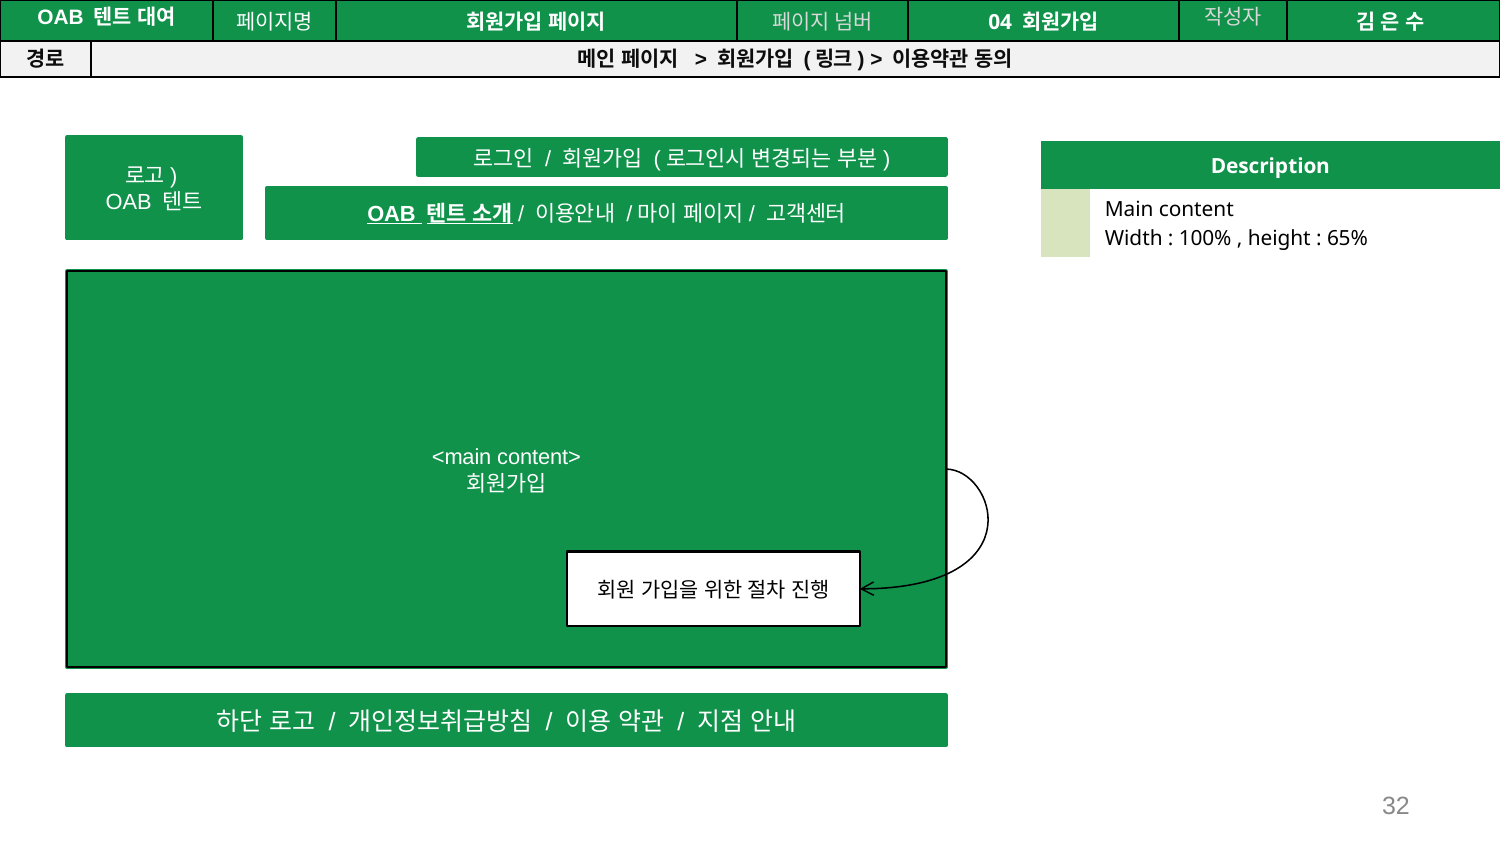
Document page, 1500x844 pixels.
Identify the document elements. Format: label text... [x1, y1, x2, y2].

table_cell Main content Width : 100% , height : 65% [1090, 189, 1500, 257]
table_header 페이지 넘버 [738, 1, 907, 40]
table_cell 메인 페이지 > 회원가입 (링크) > 이용약관 동의 [92, 42, 1499, 76]
table_cell [1041, 189, 1090, 257]
table_header 작성자 [1180, 1, 1286, 40]
table_header OAB 텐트 대여 [1, 1, 212, 40]
table_header 회원가입 페이지 [337, 1, 736, 40]
table_header 김 은 수 [1288, 1, 1499, 40]
table_cell 경로 [1, 42, 90, 76]
slide_number 32 [1074, 782, 1425, 827]
table_header 페이지명 [214, 1, 335, 40]
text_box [66, 137, 947, 746]
table_header Description [1041, 141, 1500, 189]
table_header 04 회원가입 [909, 1, 1178, 40]
